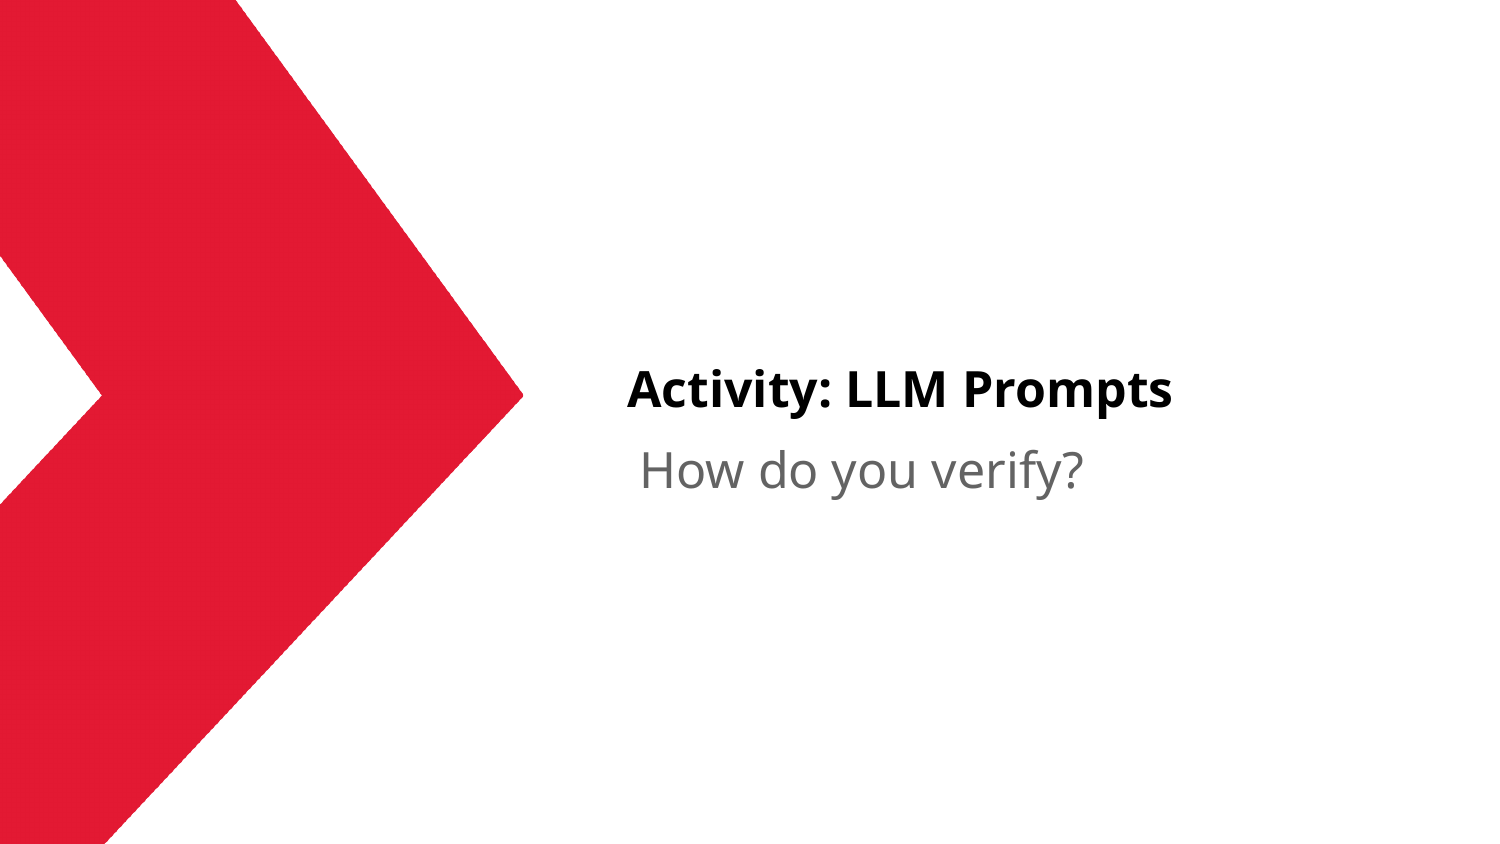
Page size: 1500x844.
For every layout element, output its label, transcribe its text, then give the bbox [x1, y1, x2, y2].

subtitle How do you verify? [626, 438, 1420, 577]
picture [0, 0, 524, 844]
title Activity: LLM Prompts [626, 103, 1420, 417]
